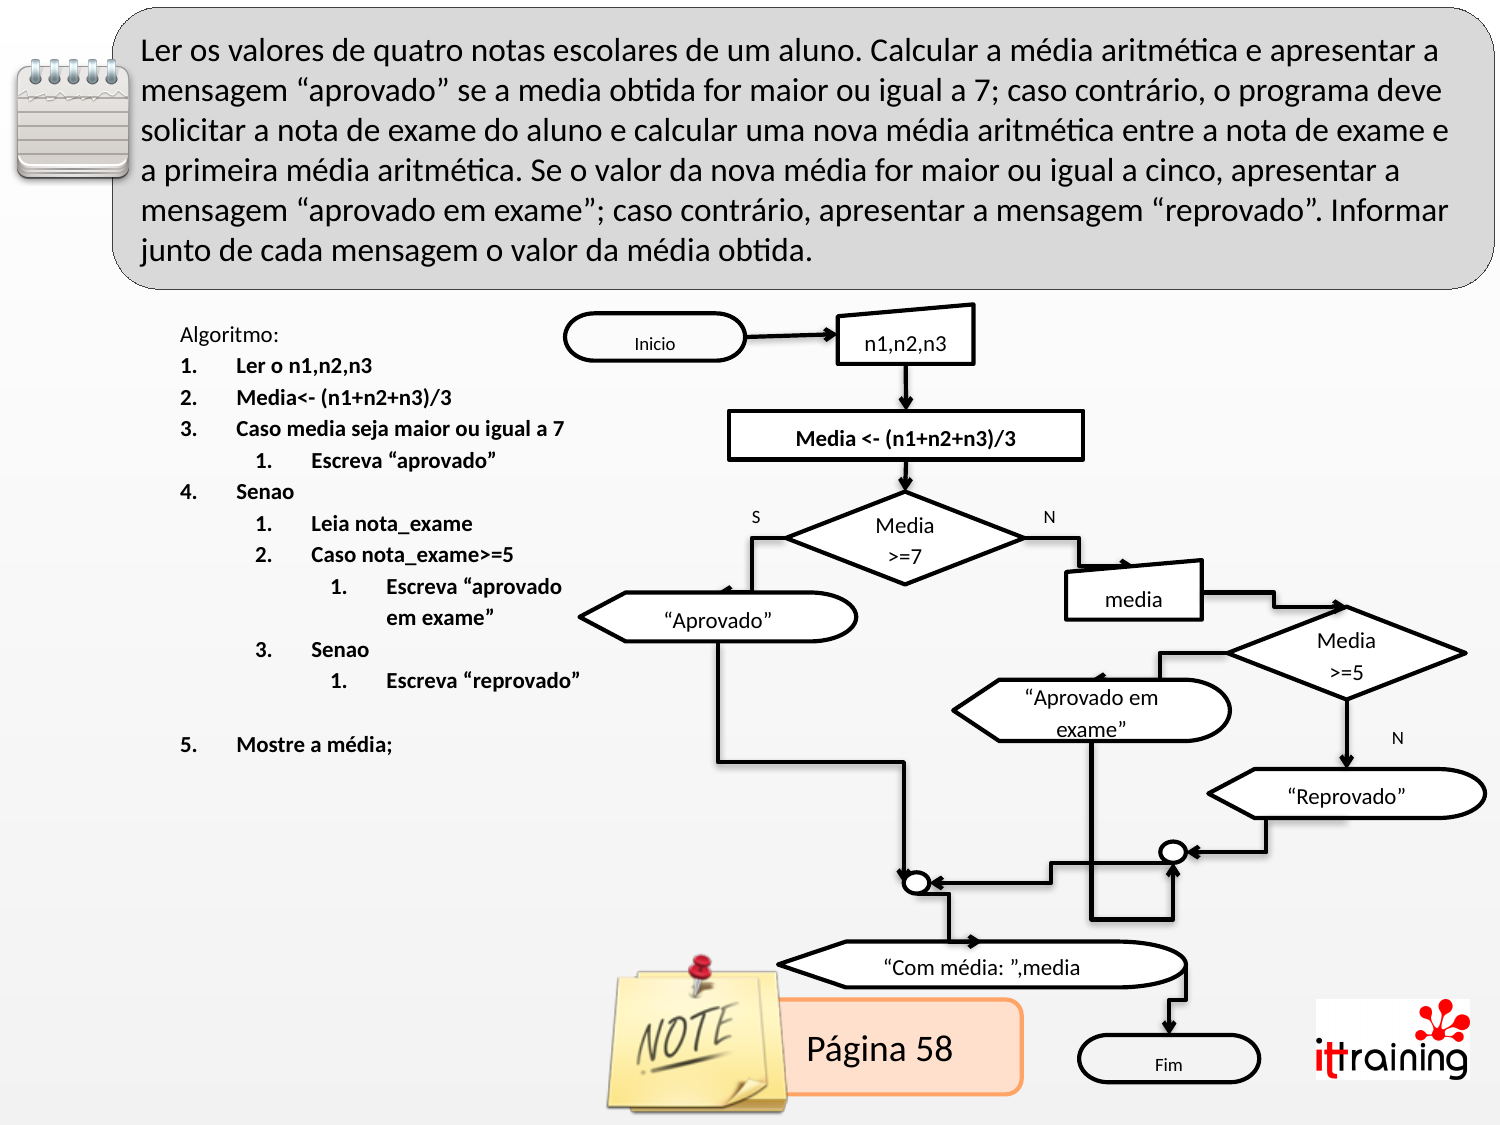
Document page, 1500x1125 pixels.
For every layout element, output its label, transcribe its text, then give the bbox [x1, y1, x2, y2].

picture [596, 1083, 797, 1125]
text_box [564, 304, 1486, 1083]
text_box Algoritmo: Ler o n1,n2,n3 Media<- (n1+n2+n3)/3 Caso media seja maior ou igual a 7 Escreva “aprovado” Senao Leia nota_exame Caso nota_exame>=5 Escreva “aprovado em exame” Senao Escreva “reprovado” Mostre a média; [165, 307, 560, 767]
text_box Página 58 [802, 1091, 1019, 1097]
picture [8, 58, 137, 186]
text_box Ler os valores de quatro notas escolares de um aluno. Calcular a média aritmética e apresentar a mensagem “aprovado” se a media obtida for maior ou igual a 7; caso contrário, o programa deve solicitar a nota de exame do aluno e calcular uma nova média aritmética entre a nota de exame e a primeira média aritmética. Se o valor da nova média for maior ou igual a cinco, apresentar a mensagem “aprovado em exame”; caso contrário, apresentar a mensagem “reprovado”. Informar junto de cada mensagem o valor da média obtida. [112, 7, 1495, 290]
